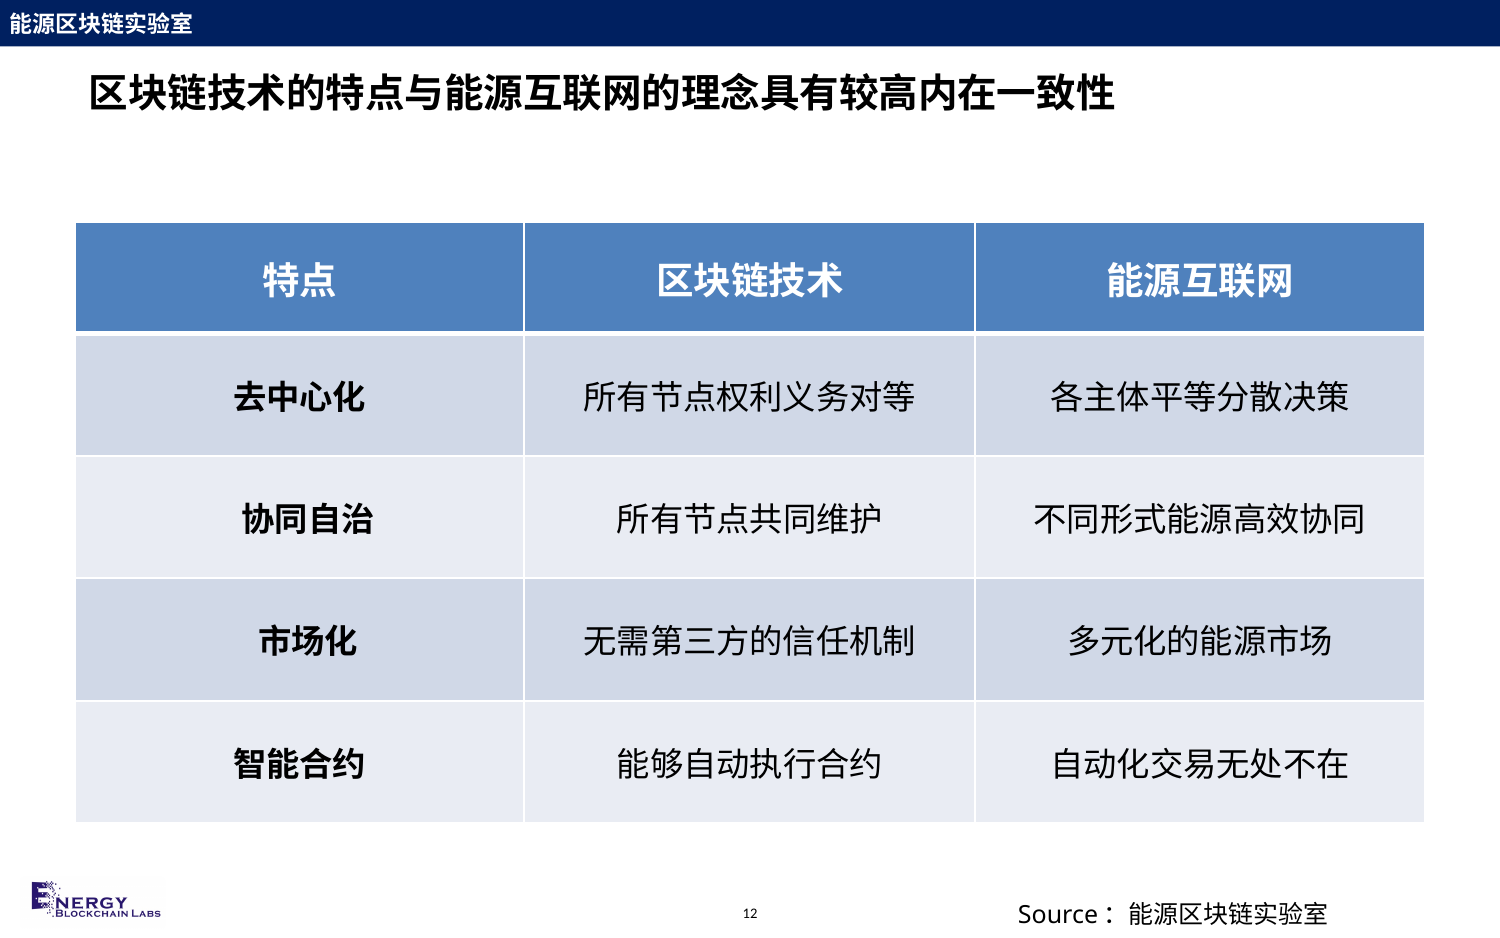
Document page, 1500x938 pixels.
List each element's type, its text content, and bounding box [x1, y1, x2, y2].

table_cell 去中心化 [76, 336, 523, 455]
table_cell 各主体平等分散决策 [976, 336, 1424, 455]
table_header 区块链技术 [525, 223, 974, 331]
table_header 能源互联网 [976, 223, 1424, 331]
table_cell 能够自动执行合约 [525, 702, 974, 822]
table_cell 无需第三方的信任机制 [525, 579, 974, 700]
table_cell 智能合约 [76, 702, 523, 822]
table_cell 多元化的能源市场 [976, 579, 1424, 700]
title 区块链技术的特点与能源互联网的理念具有较高内在一致性 [75, 50, 1425, 134]
table_cell 市场化 [76, 579, 523, 700]
table_cell 不同形式能源高效协同 [976, 457, 1424, 577]
table_header 特点 [76, 223, 523, 331]
table_cell 自动化交易无处不在 [976, 702, 1424, 822]
table_cell 所有节点共同维护 [525, 457, 974, 577]
table_cell 协同自治 [76, 457, 523, 577]
picture [20, 876, 166, 929]
text_box Source：能源区块链实验室 [1003, 891, 1465, 938]
table_cell 所有节点权利义务对等 [525, 336, 974, 455]
